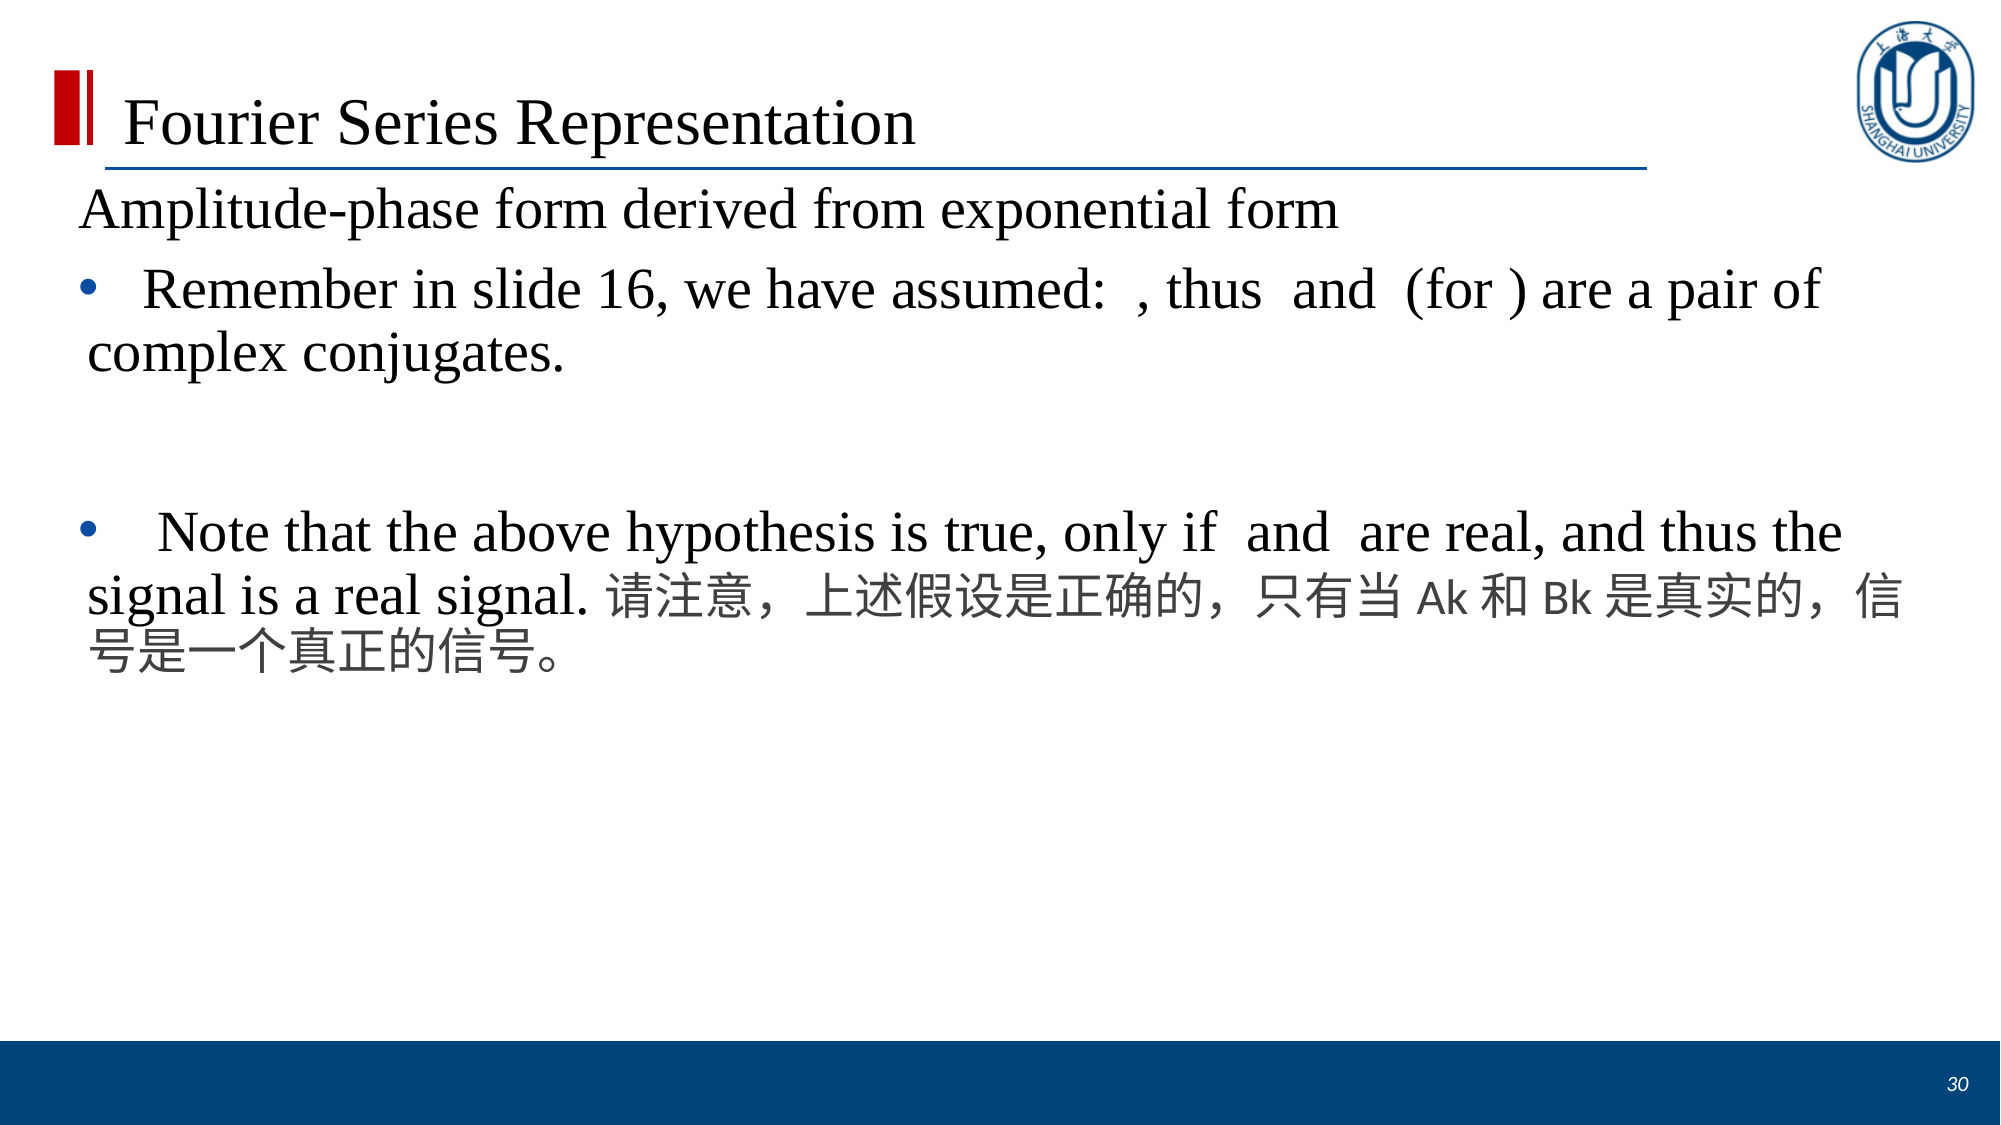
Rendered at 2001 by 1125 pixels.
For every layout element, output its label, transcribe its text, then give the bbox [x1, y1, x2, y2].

picture [1855, 21, 1978, 163]
slide_number 30 [1768, 1052, 1984, 1113]
title Fourier Series Representation [108, 37, 1857, 167]
